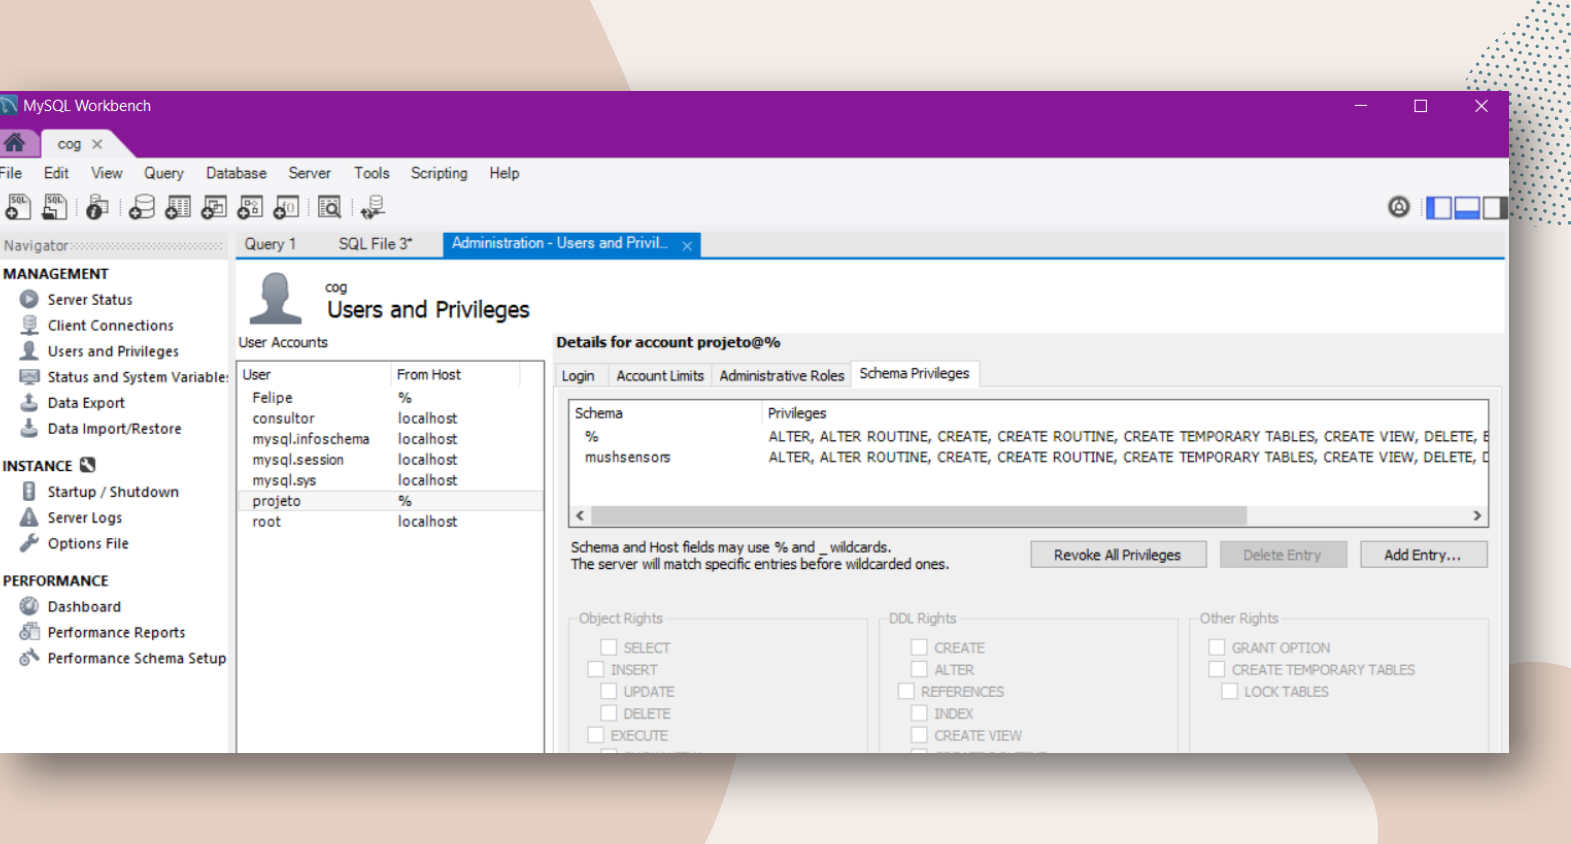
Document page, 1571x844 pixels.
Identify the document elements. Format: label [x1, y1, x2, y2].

picture [0, 91, 1510, 753]
